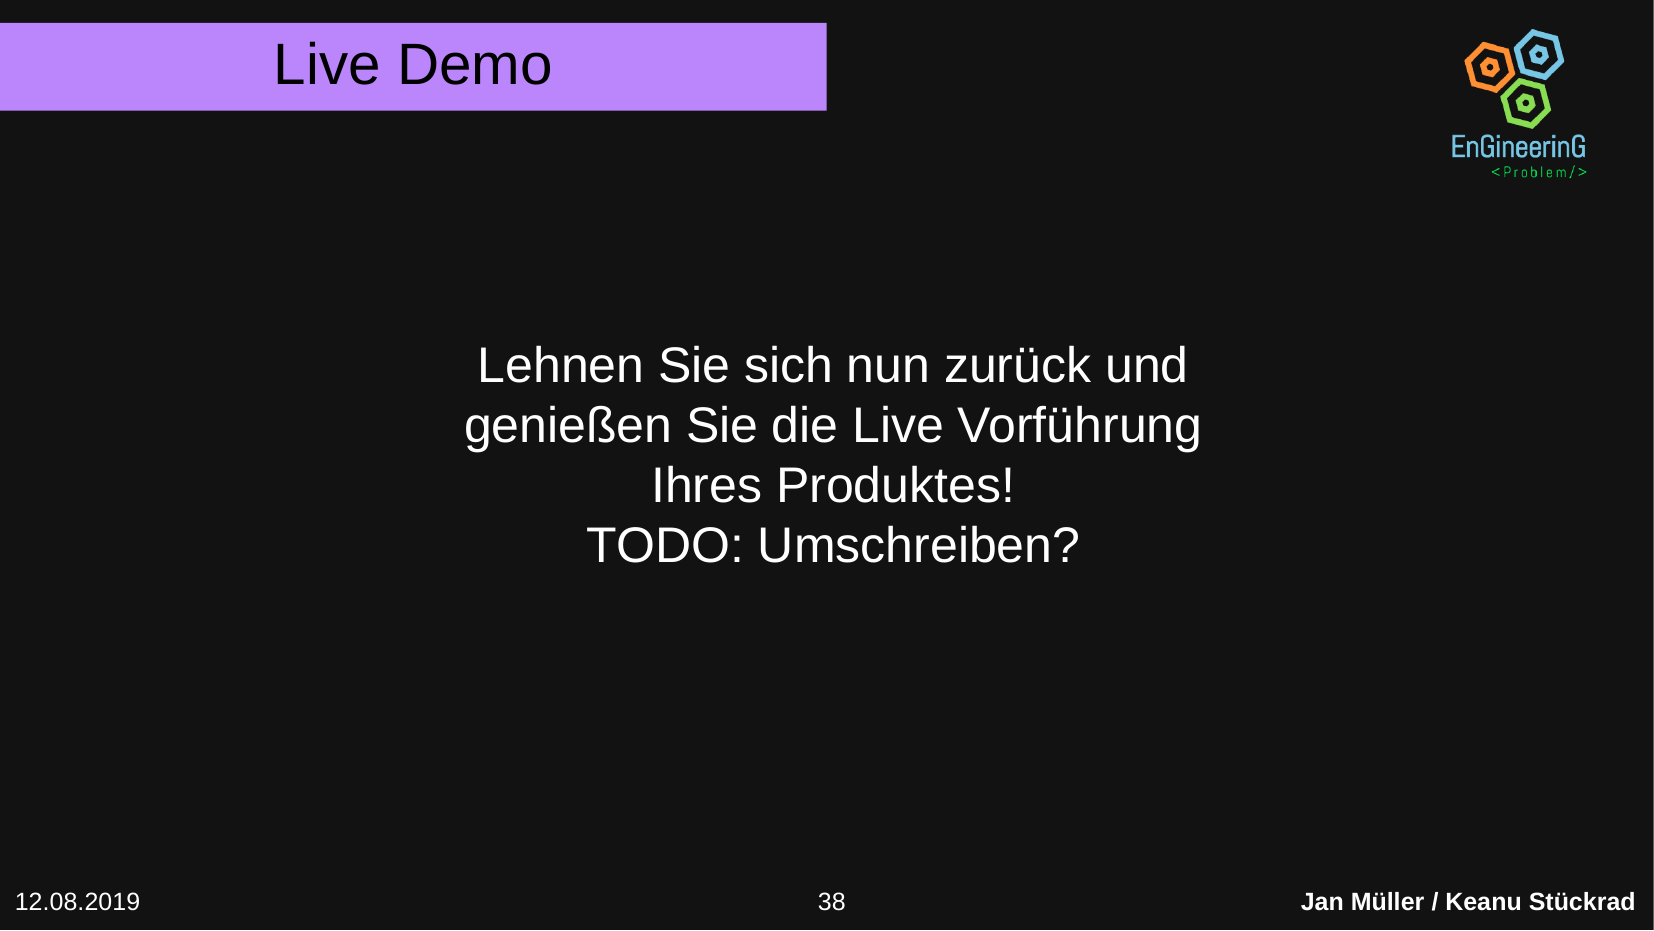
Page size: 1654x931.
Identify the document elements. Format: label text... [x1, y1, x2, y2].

text_box Lehnen Sie sich nun zurück und genießen Sie die Live Vorführung Ihres Produktes! TODO: Umschreiben? [6, 324, 1654, 589]
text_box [0, 877, 1654, 931]
picture [1382, 29, 1654, 185]
text_box Live Demo [0, 22, 827, 111]
